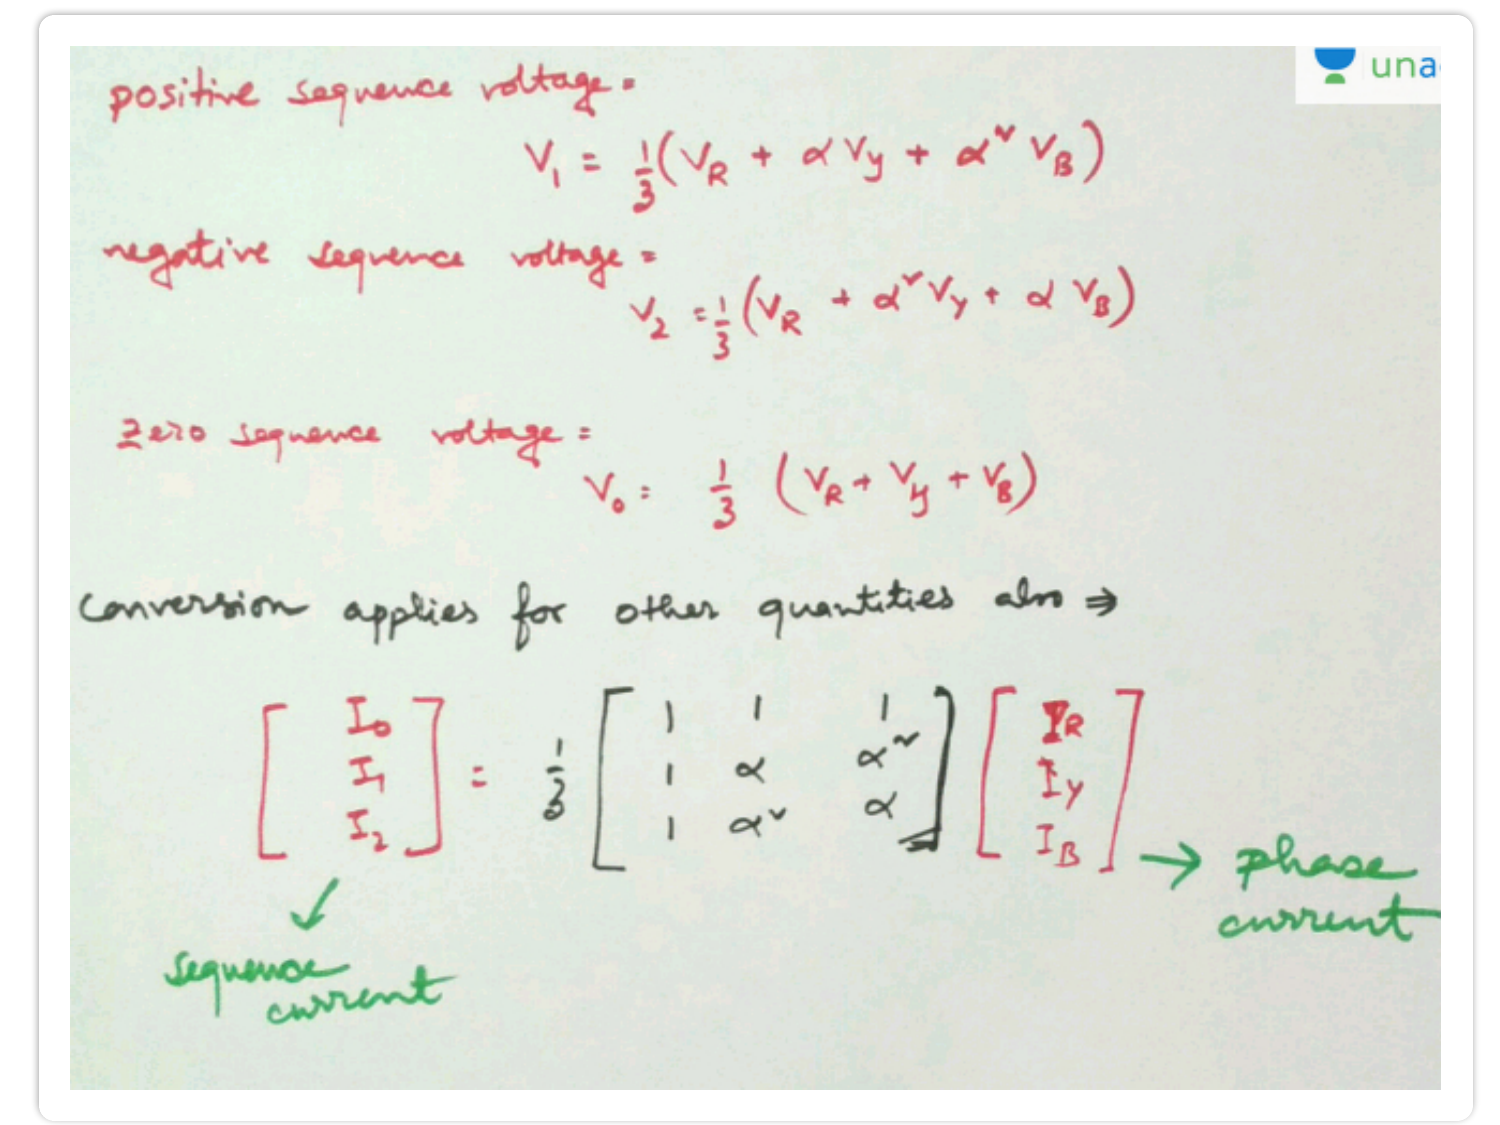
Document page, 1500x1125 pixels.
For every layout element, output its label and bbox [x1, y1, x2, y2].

picture [70, 45, 1442, 1090]
